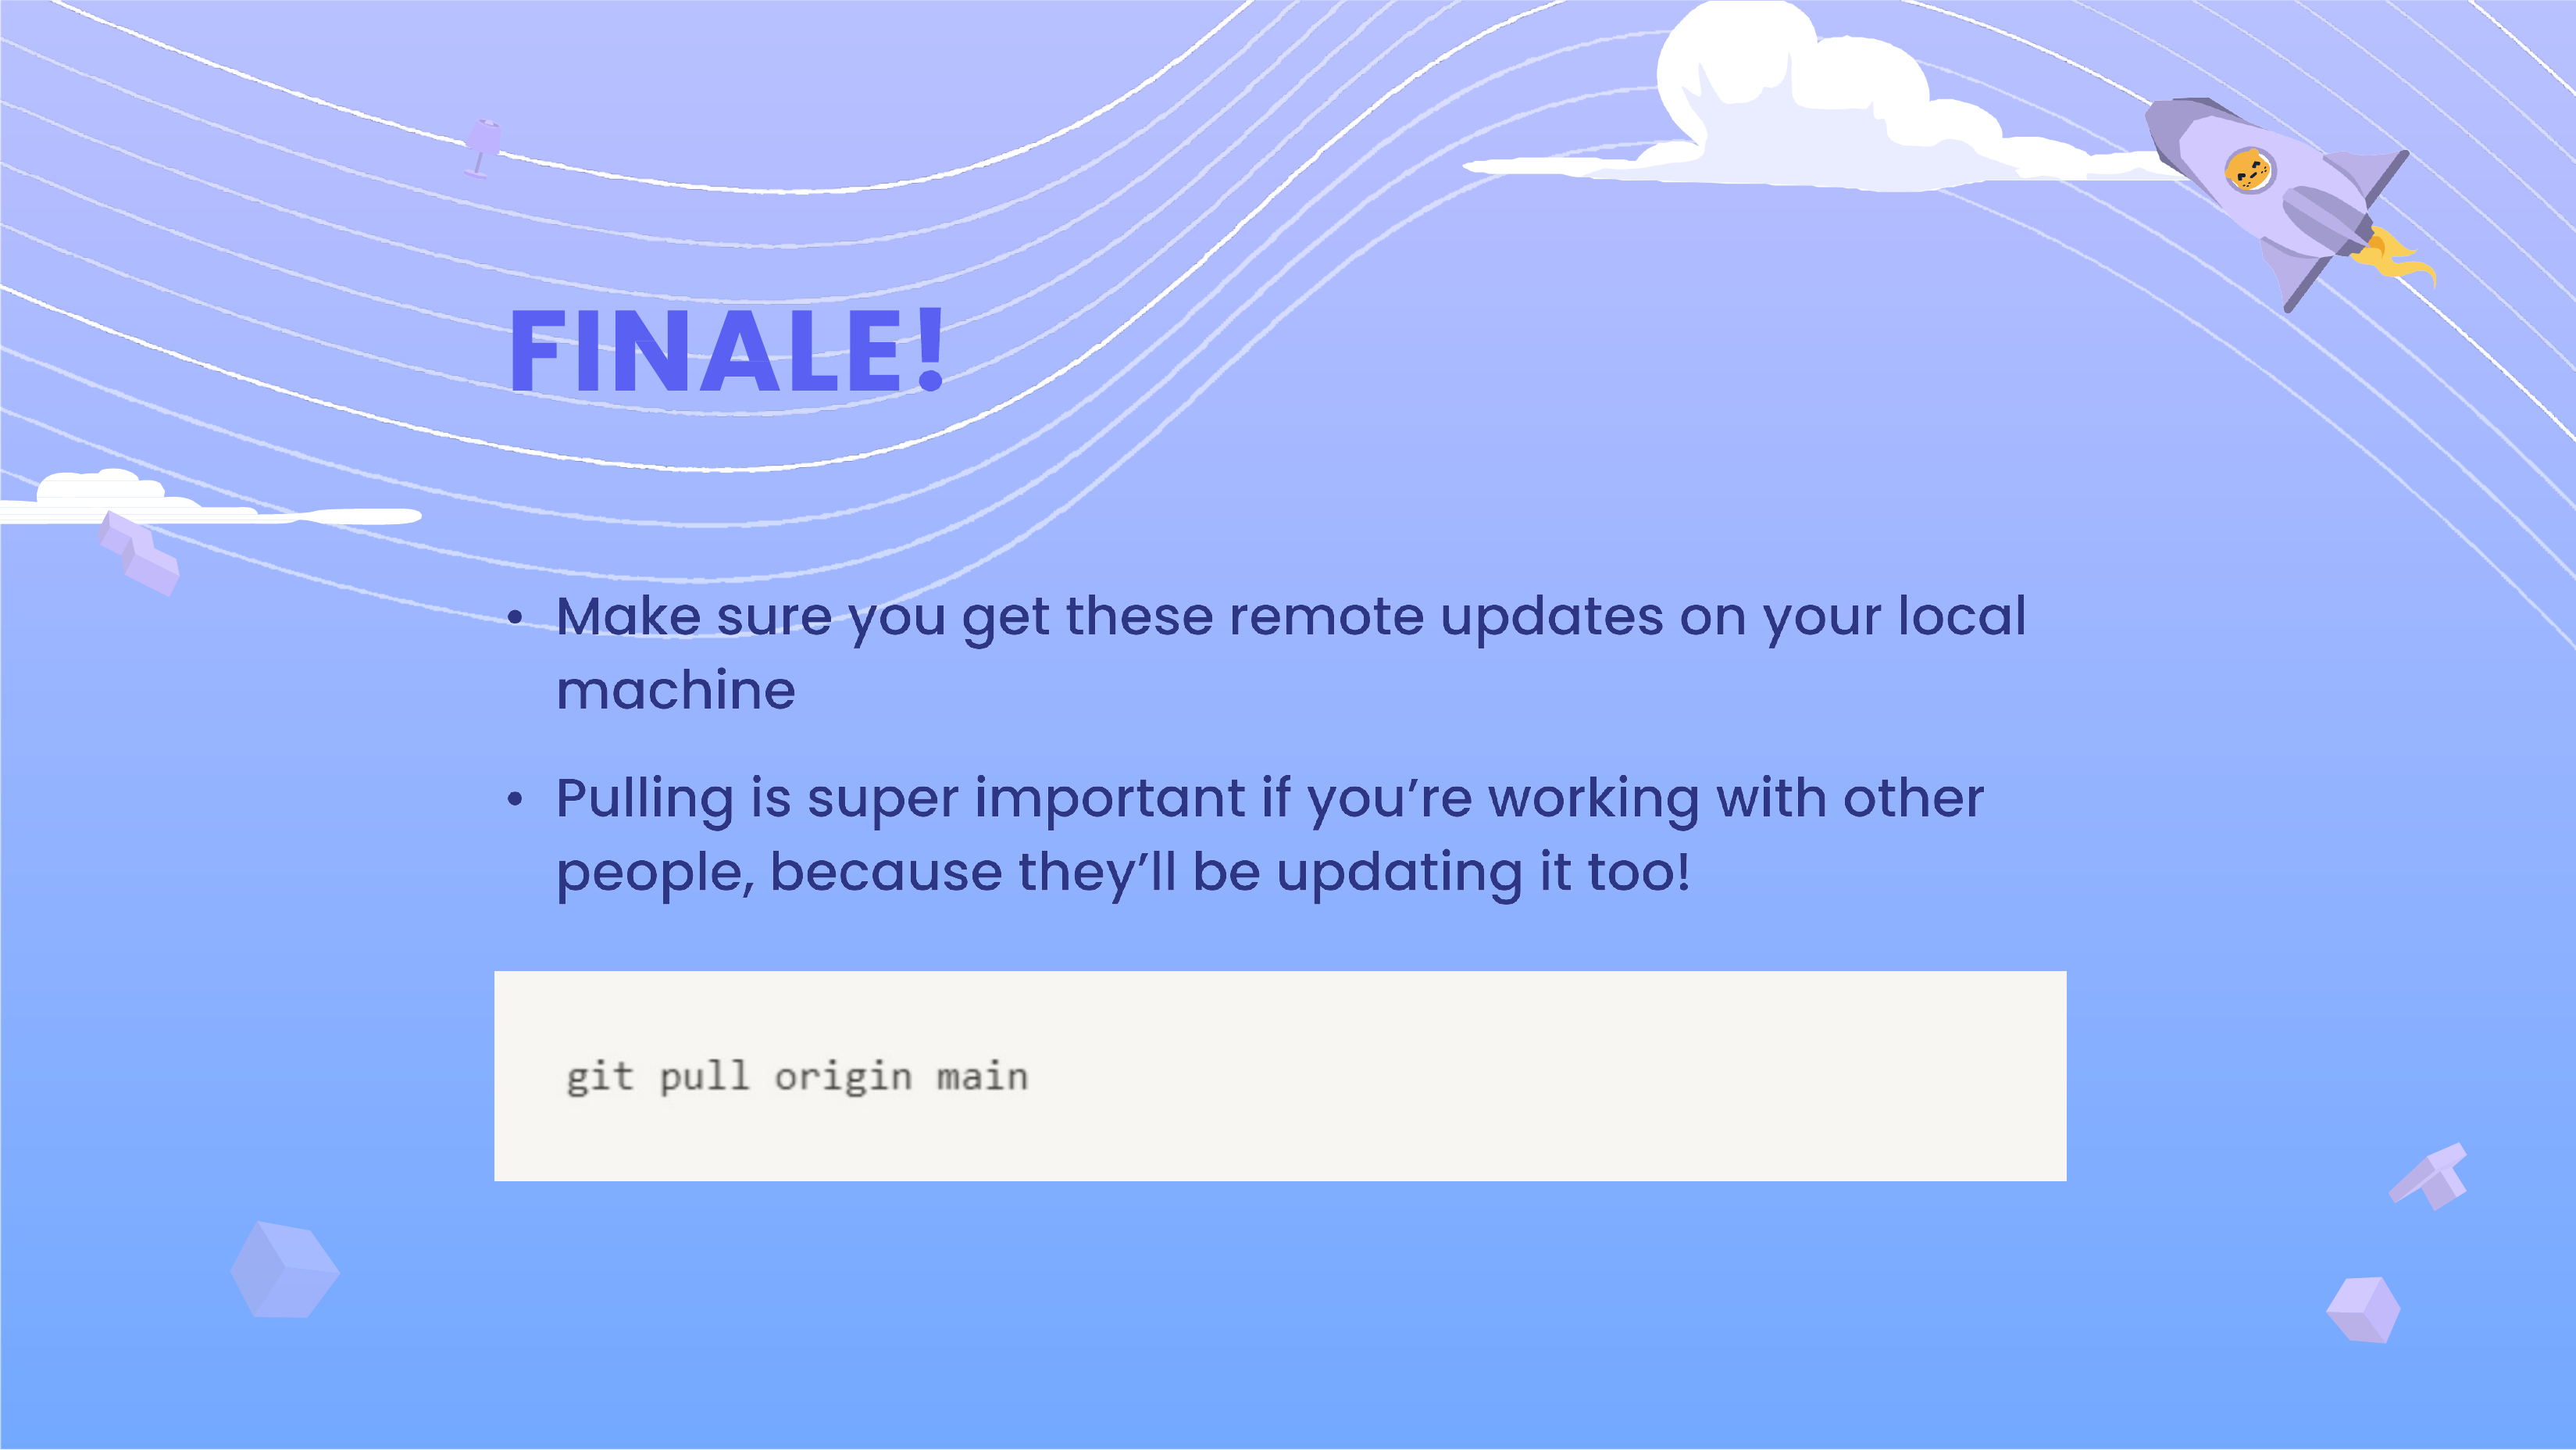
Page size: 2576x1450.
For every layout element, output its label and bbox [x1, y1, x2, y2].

text_box [2388, 1141, 2467, 1212]
text_box [230, 1220, 341, 1319]
text_box [2325, 1277, 2402, 1345]
picture [0, 595, 2576, 1449]
text_box [0, 0, 2576, 652]
text_box [97, 509, 180, 598]
text_box [462, 119, 501, 180]
